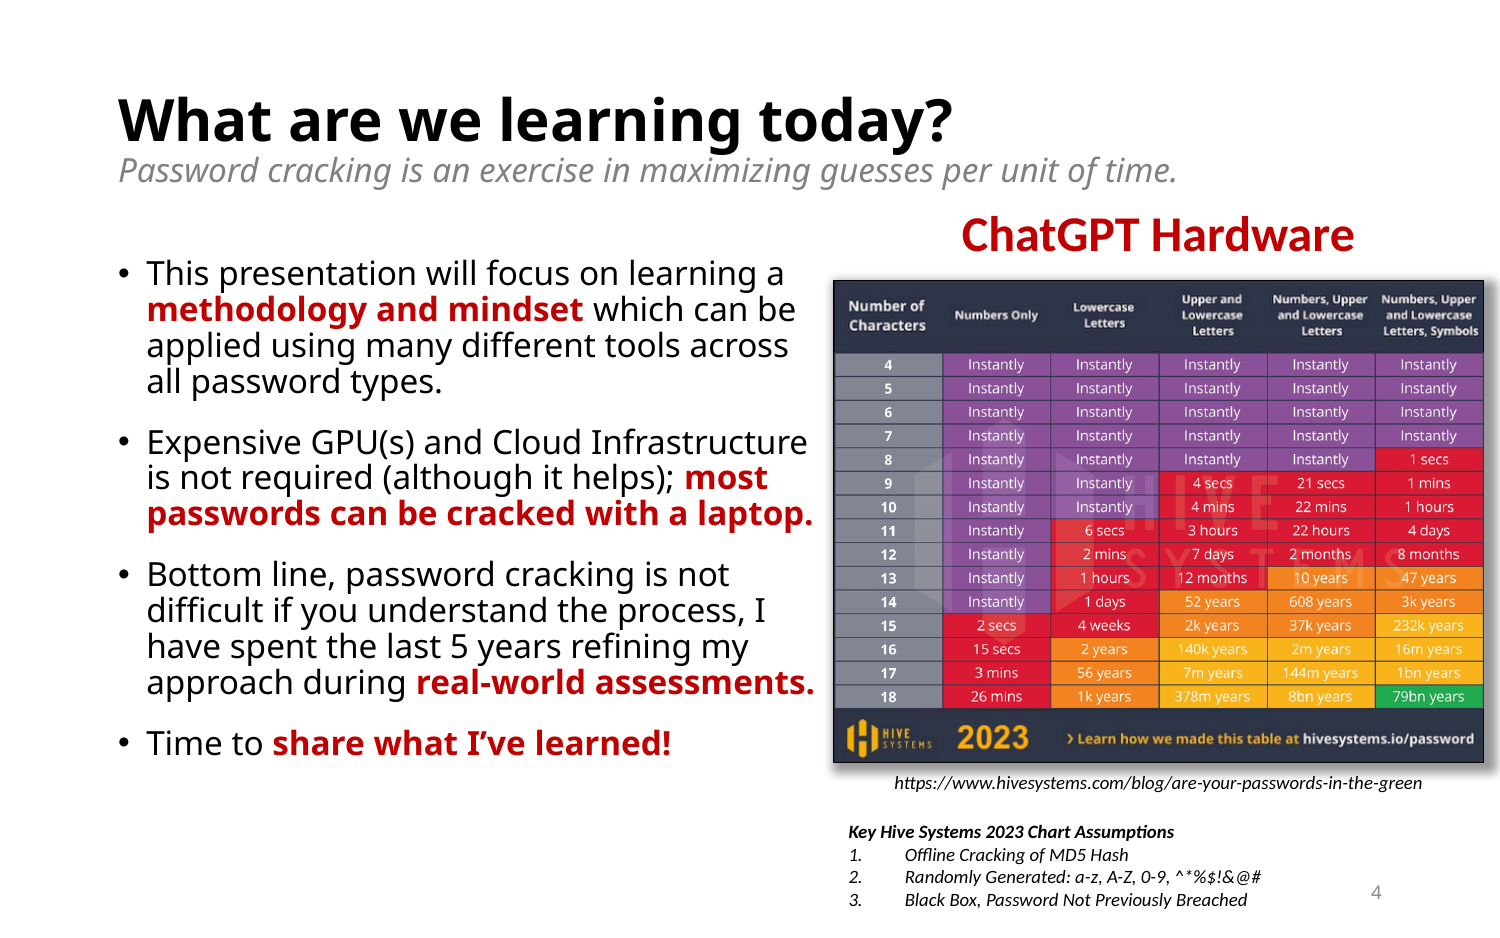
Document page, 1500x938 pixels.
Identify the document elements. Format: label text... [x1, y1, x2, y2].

title What are we learning today? Password cracking is an exercise in maximizing guesses per unit of time. [103, 49, 1397, 232]
text_box Key Hive Systems 2023 Chart Assumptions Offline Cracking of MD5 Hash Randomly Generated: a-z, A-Z, 0-9, ^*%$!&@# Black Box, Password Not Previously Breached [833, 812, 1484, 918]
text_box ChatGPT Hardware [833, 193, 1484, 269]
list This presentation will focus on learning a methodology and mindset which can be applied using many different tools across all password types. Expensive GPU(s) and Cloud Infrastructure is not required (although it helps); most passwords can be cracked with a laptop. Bottom line, password cracking is not difficult if you understand the process, I have spent the last 5 years refining my approach during real-world assessments. Time to share what I’ve learned! [103, 249, 834, 845]
text_box https://www.hivesystems.com/blog/are-your-passwords-in-the-green [833, 763, 1484, 801]
picture [833, 280, 1485, 763]
